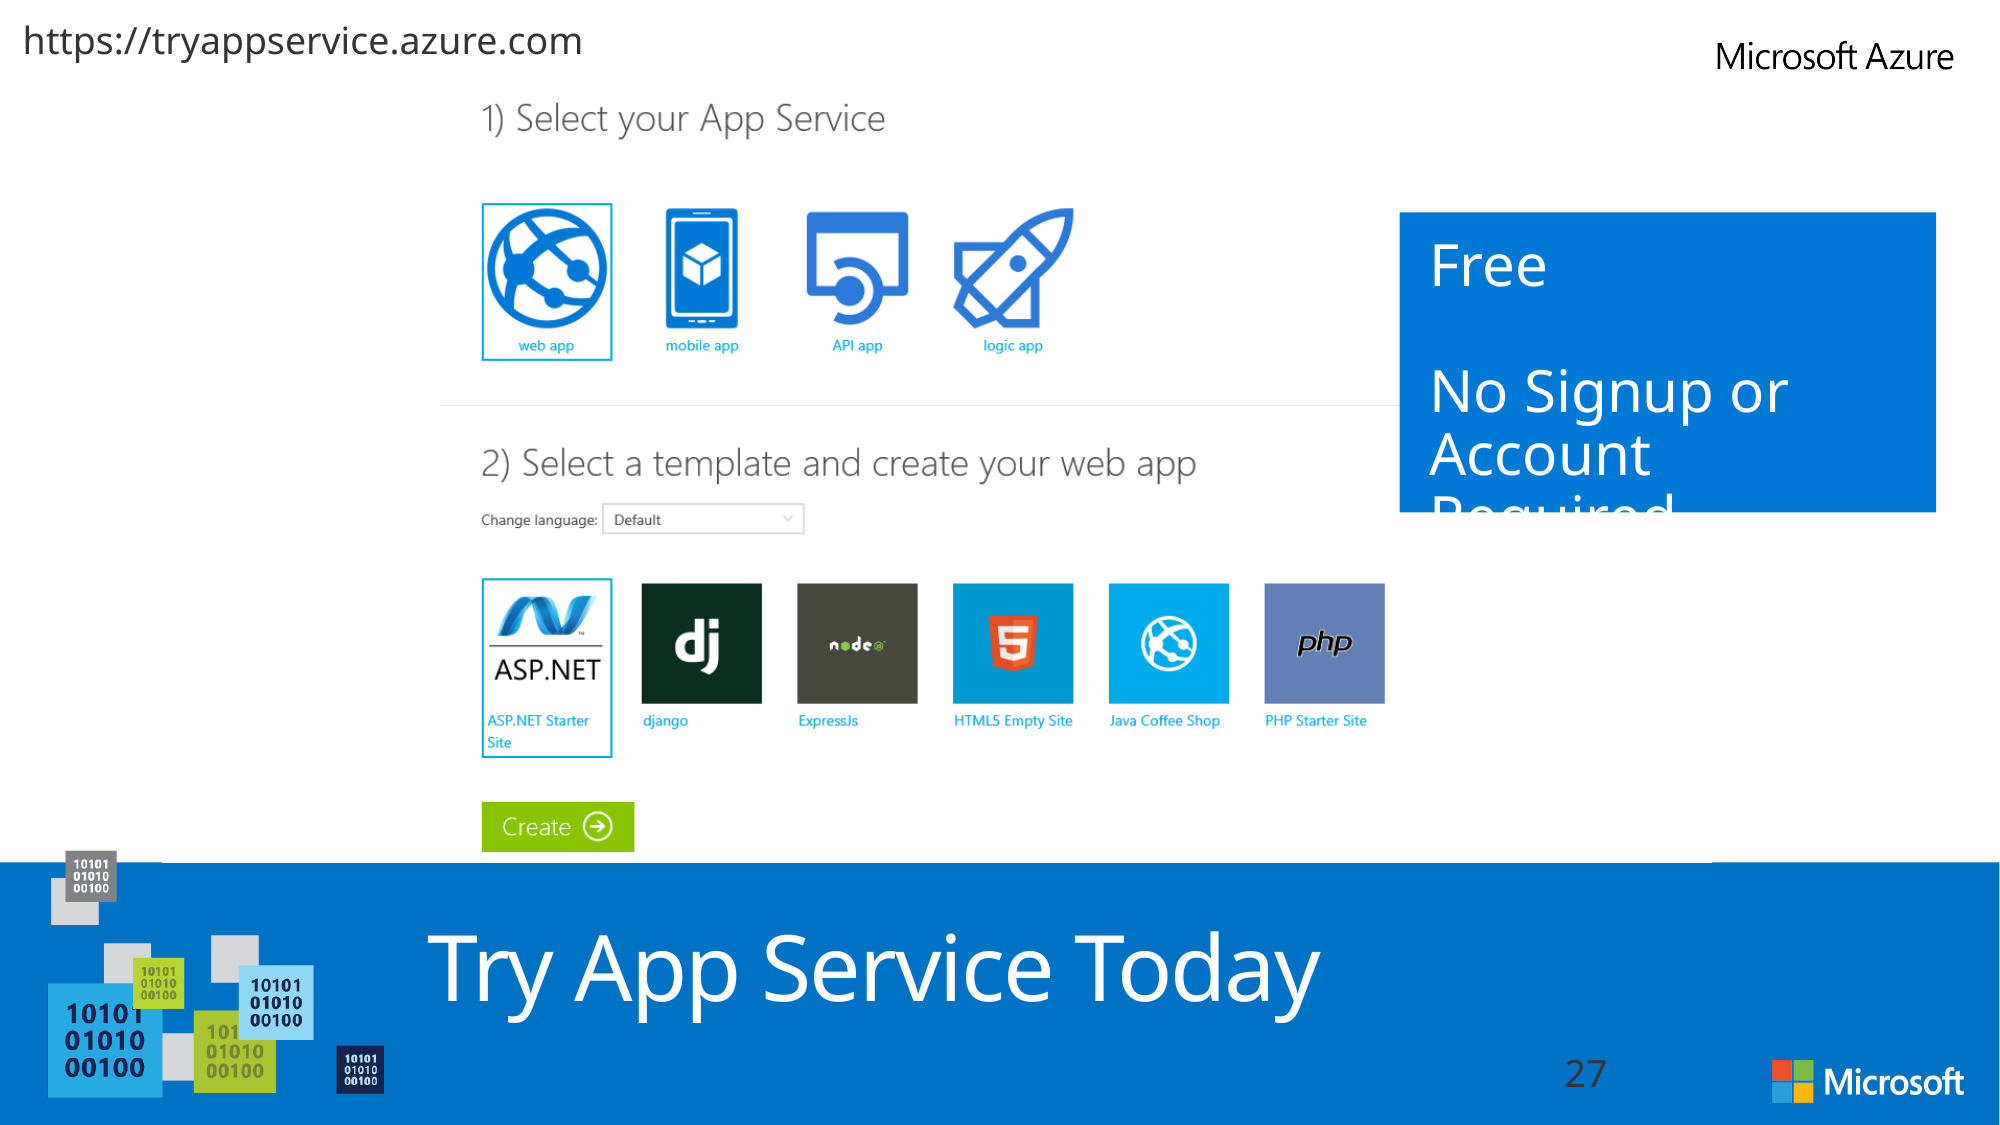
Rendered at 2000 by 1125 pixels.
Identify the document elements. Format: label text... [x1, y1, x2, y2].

slide_number 27 [1549, 1042, 2000, 1103]
text_box Free No Signup or Account Required [1713, 212, 1937, 513]
picture [17, 24, 1972, 1125]
text_box https://tryappservice.azure.com [7, 9, 599, 70]
title Try App Service Today [413, 914, 1737, 1066]
